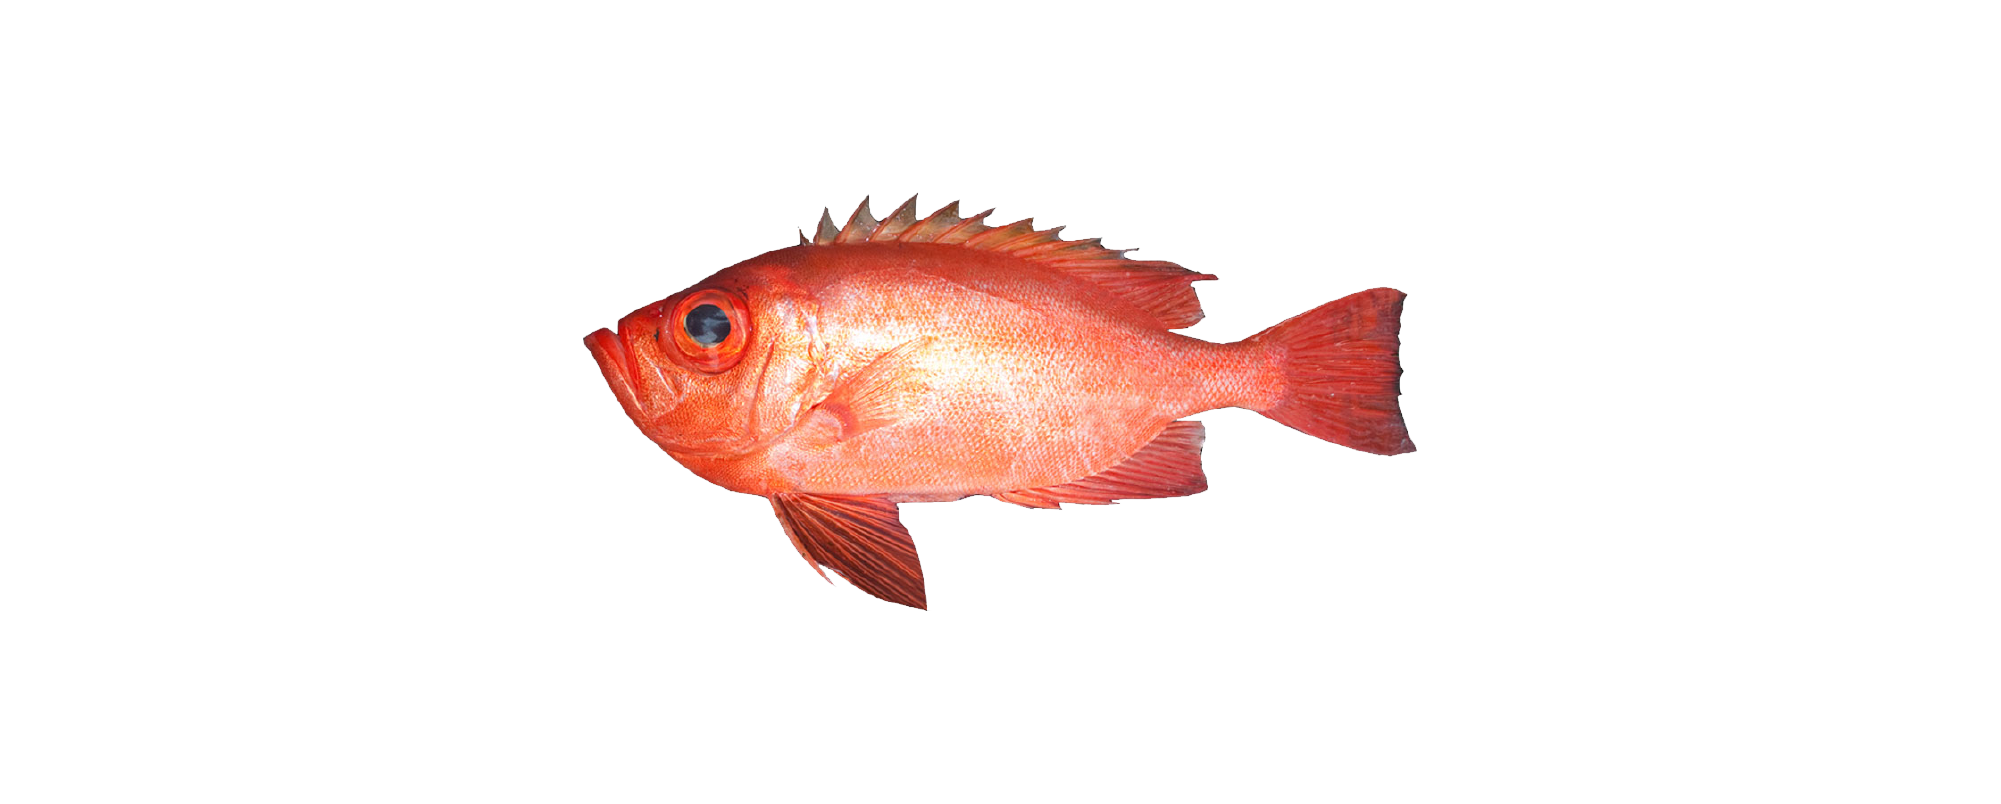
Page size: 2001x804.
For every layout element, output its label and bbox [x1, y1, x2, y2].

picture [583, 192, 1417, 611]
